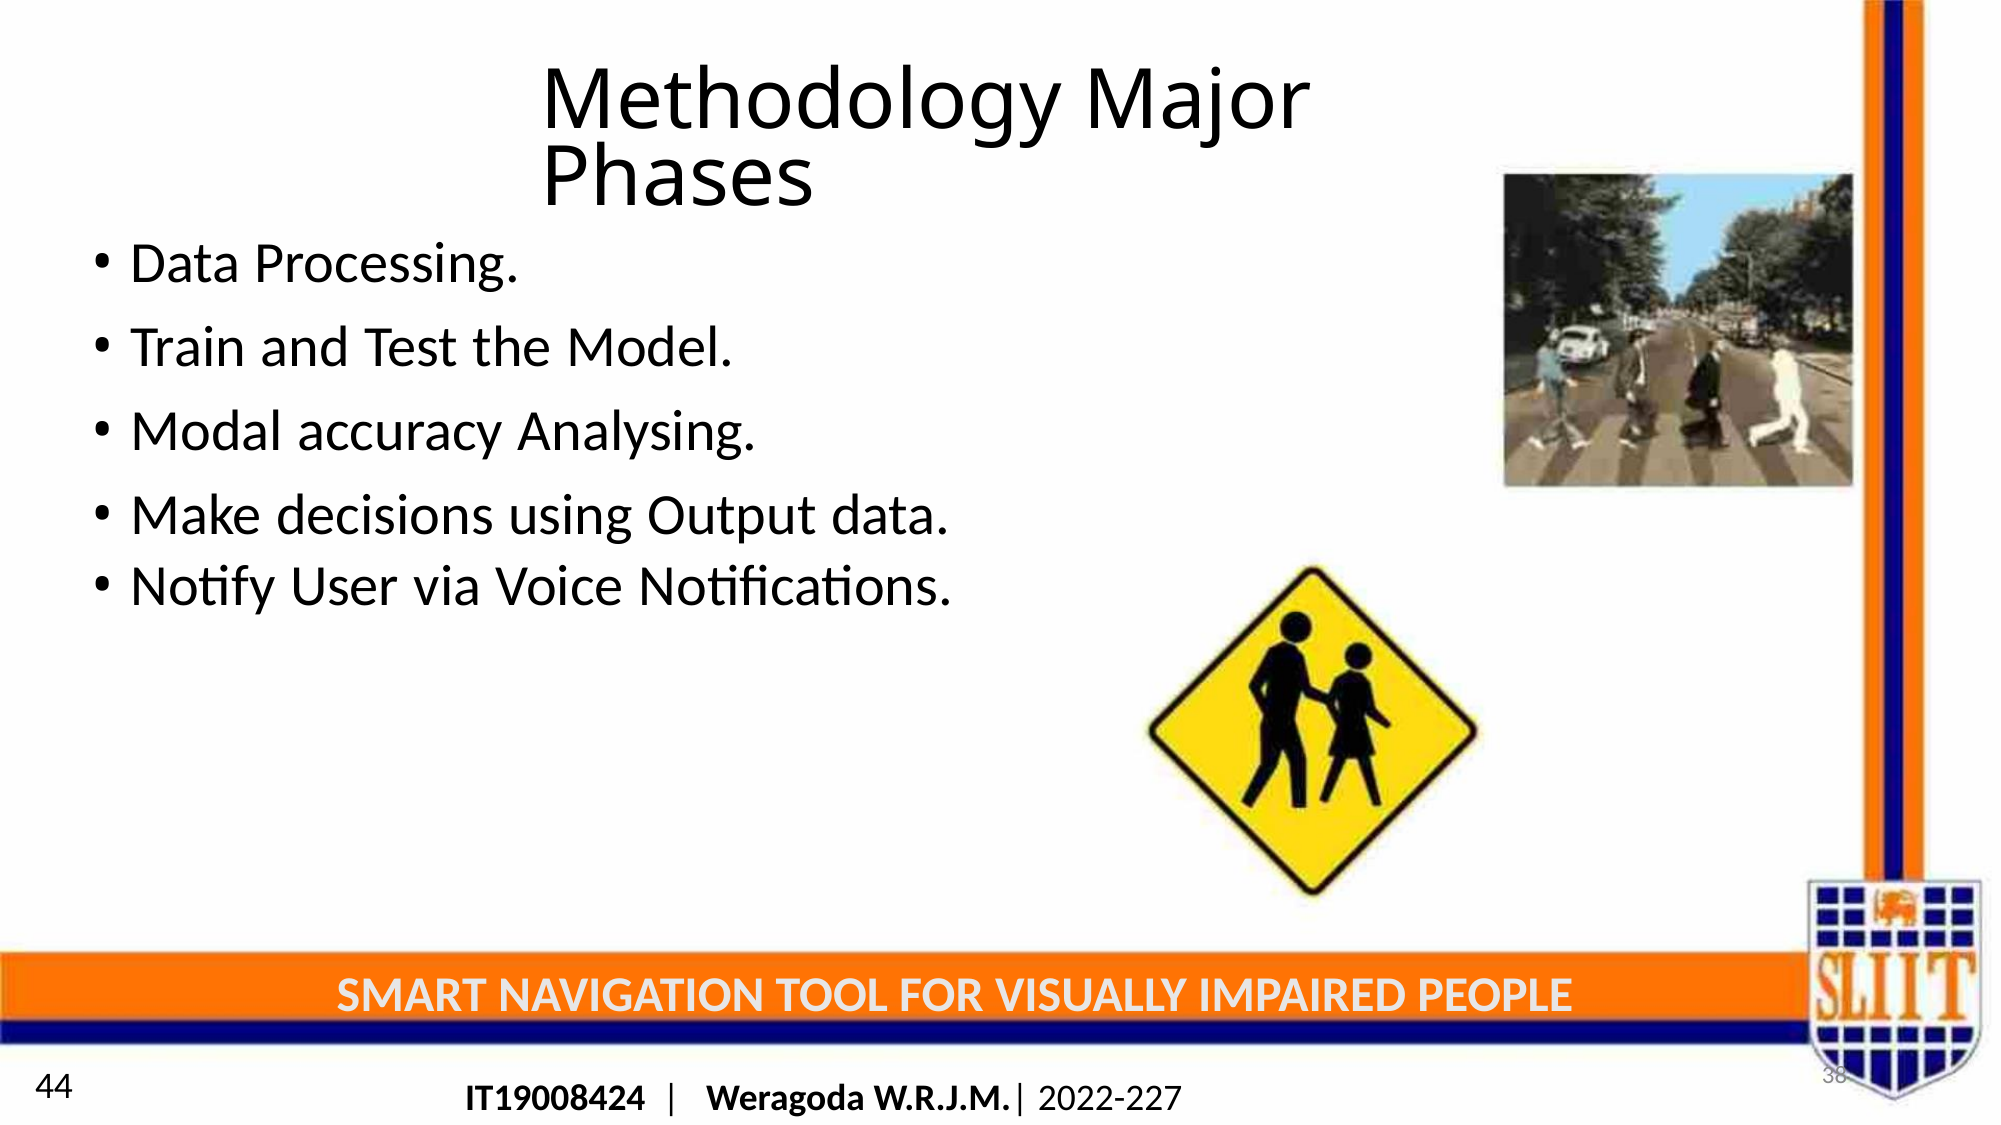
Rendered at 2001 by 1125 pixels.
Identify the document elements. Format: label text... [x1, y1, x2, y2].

text_box IT19008424 | Weragoda W.R.J.M.| 2022-227 [464, 1080, 1208, 1118]
text_box • Make decisions using Output data. • Notify User via Voice Notifications. [91, 487, 975, 618]
text_box • Modal accuracy Analysing. [91, 403, 781, 463]
text_box 44 [35, 1068, 98, 1107]
text_box 38 [1821, 1063, 1873, 1089]
text_box • Train and Test the Model. [91, 320, 754, 379]
text_box Methodology Major Phases [540, 67, 1481, 223]
text_box • Data Processing. [91, 236, 544, 295]
text_box SMART NAVIGATION TOOL FOR VISUALLY IMPAIRED PEOPLE [336, 971, 1617, 1022]
text_box [0, 0, 2000, 1125]
